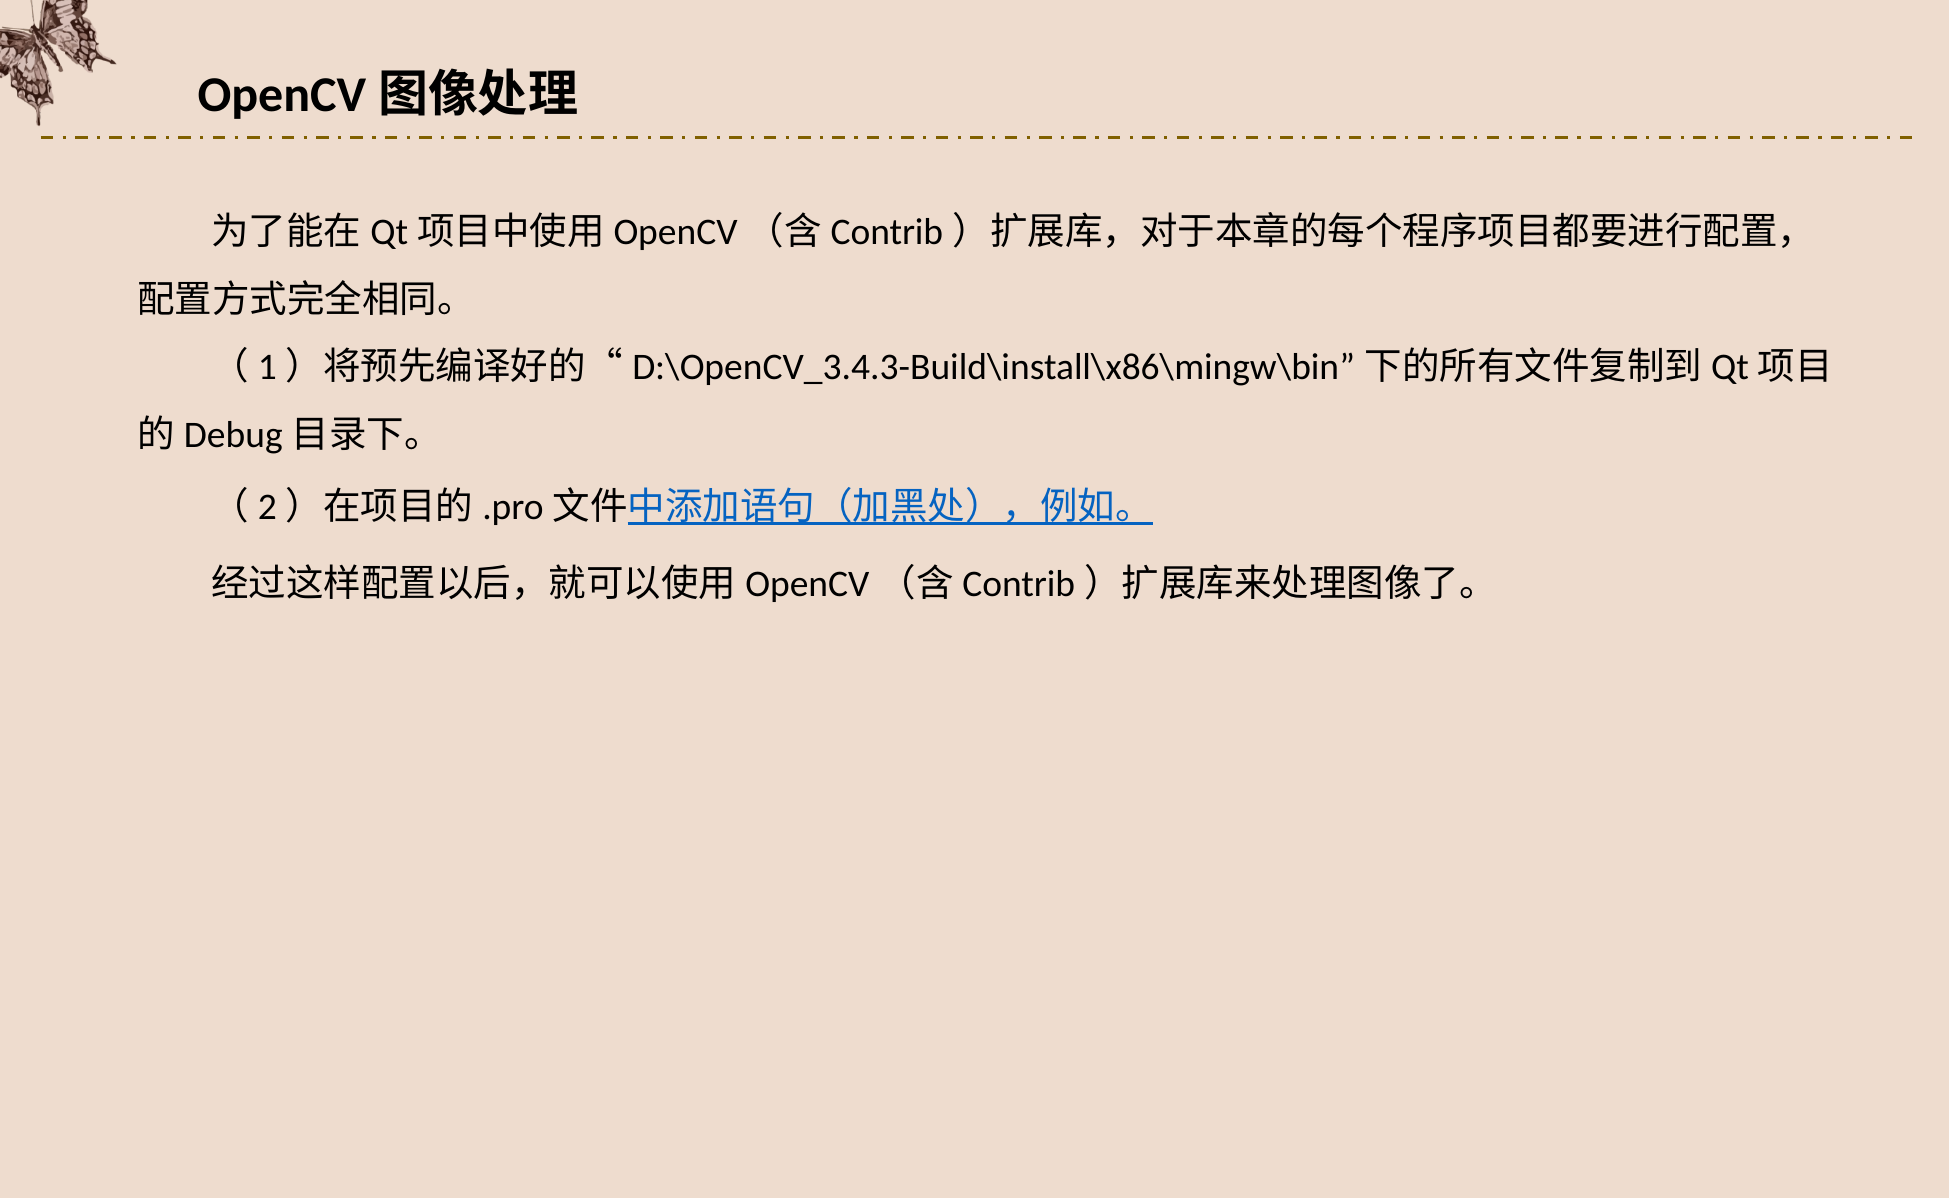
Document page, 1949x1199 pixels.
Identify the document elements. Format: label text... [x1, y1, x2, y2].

picture [0, 0, 142, 138]
text_box 为了能在Qt项目中使用OpenCV（含Contrib）扩展库，对于本章的每个程序项目都要进行配置，配置方式完全相同。 （1）将预先编译好的“D:\OpenCV_3.4.3-Build\install\x86\mingw\bin”下的所有文件复制到Qt项目的Debug目录下。 （2）在项目的.pro文件中添加语句（加黑处），例如。 经过这样配置以后，就可以使用OpenCV（含Contrib）扩展库来处理图像了。 [122, 177, 1865, 611]
text_box OpenCV图像处理 [182, 53, 593, 129]
